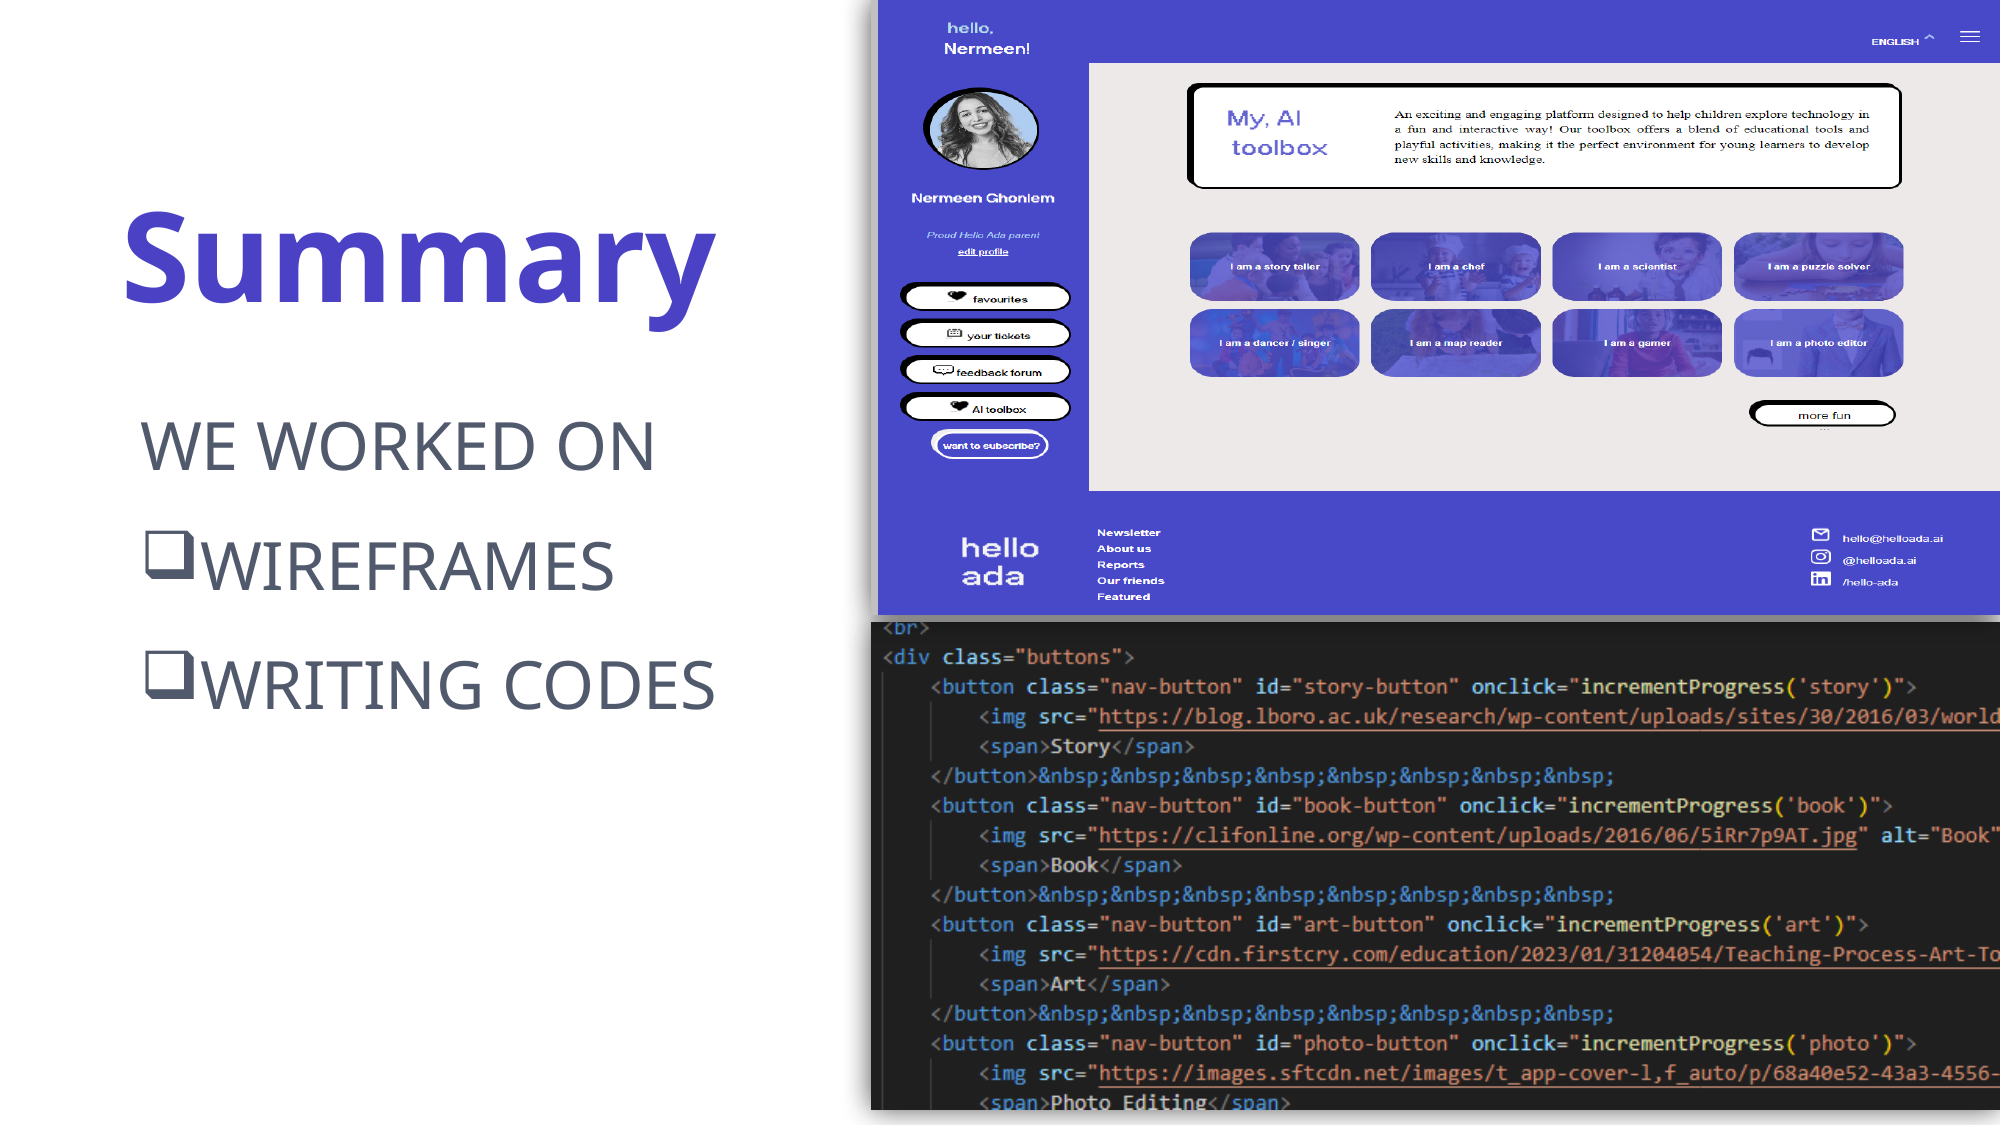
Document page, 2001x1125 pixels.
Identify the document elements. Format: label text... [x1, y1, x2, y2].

title Summary [106, 79, 848, 337]
text_box WE WORKED ON WIREFRAMES WRITING CODES [125, 355, 769, 731]
picture [871, 622, 2000, 1110]
picture [871, 0, 2000, 615]
